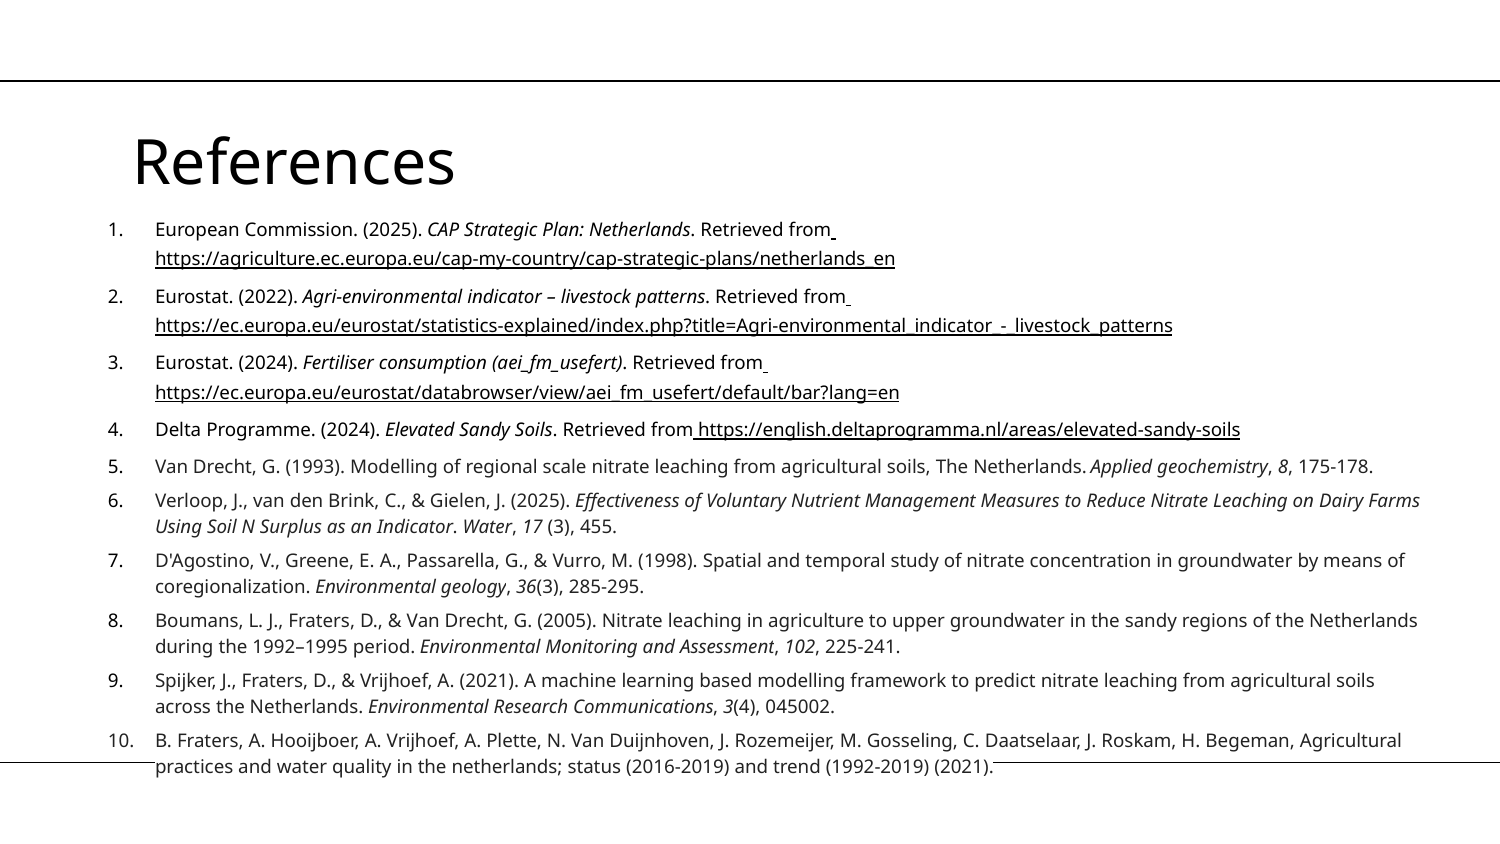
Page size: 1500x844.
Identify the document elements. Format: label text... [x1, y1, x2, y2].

text_box European Commission. (2025). CAP Strategic Plan: Netherlands. Retrieved from https://agriculture.ec.europa.eu/cap-my-country/cap-strategic-plans/netherlands_en Eurostat. (2022). Agri-environmental indicator – livestock patterns. Retrieved from https://ec.europa.eu/eurostat/statistics-explained/index.php?title=Agri-environmental_indicator_-_livestock_patterns Eurostat. (2024). Fertiliser consumption (aei_fm_usefert). Retrieved from https://ec.europa.eu/eurostat/databrowser/view/aei_fm_usefert/default/bar?lang=en Delta Programme. (2024). Elevated Sandy Soils. Retrieved from https://english.deltaprogramma.nl/areas/elevated-sandy-soils Van Drecht, G. (1993). Modelling of regional scale nitrate leaching from agricultural soils, The Netherlands. Applied geochemistry, 8, 175-178. Verloop, J., van den Brink, C., & Gielen, J. (2025). Effectiveness of Voluntary Nutrient Management Measures to Reduce Nitrate Leaching on Dairy Farms Using Soil N Surplus as an Indicator. Water, 17 (3), 455. D'Agostino, V., Greene, E. A., Passarella, G., & Vurro, M. (1998). Spatial and temporal study of nitrate concentration in groundwater by means of coregionalization. Environmental geology, 36(3), 285-295. Boumans, L. J., Fraters, D., & Van Drecht, G. (2005). Nitrate leaching in agriculture to upper groundwater in the sandy regions of the Netherlands during the 1992–1995 period. Environmental Monitoring and Assessment, 102, 225-241. Spijker, J., Fraters, D., & Vrijhoef, A. (2021). A machine learning based modelling framework to predict nitrate leaching from agricultural soils across the Netherlands. Environmental Research Communications, 3(4), 045002. B. Fraters, A. Hooijboer, A. Vrijhoef, A. Plette, N. Van Duijnhoven, J. Rozemeijer, M. Gosseling, C. Daatselaar, J. Roskam, H. Begeman, Agricultural practices and water quality in the netherlands; status (2016-2019) and trend (1992-2019) (2021). [64, 199, 1436, 768]
title References [116, 107, 745, 199]
